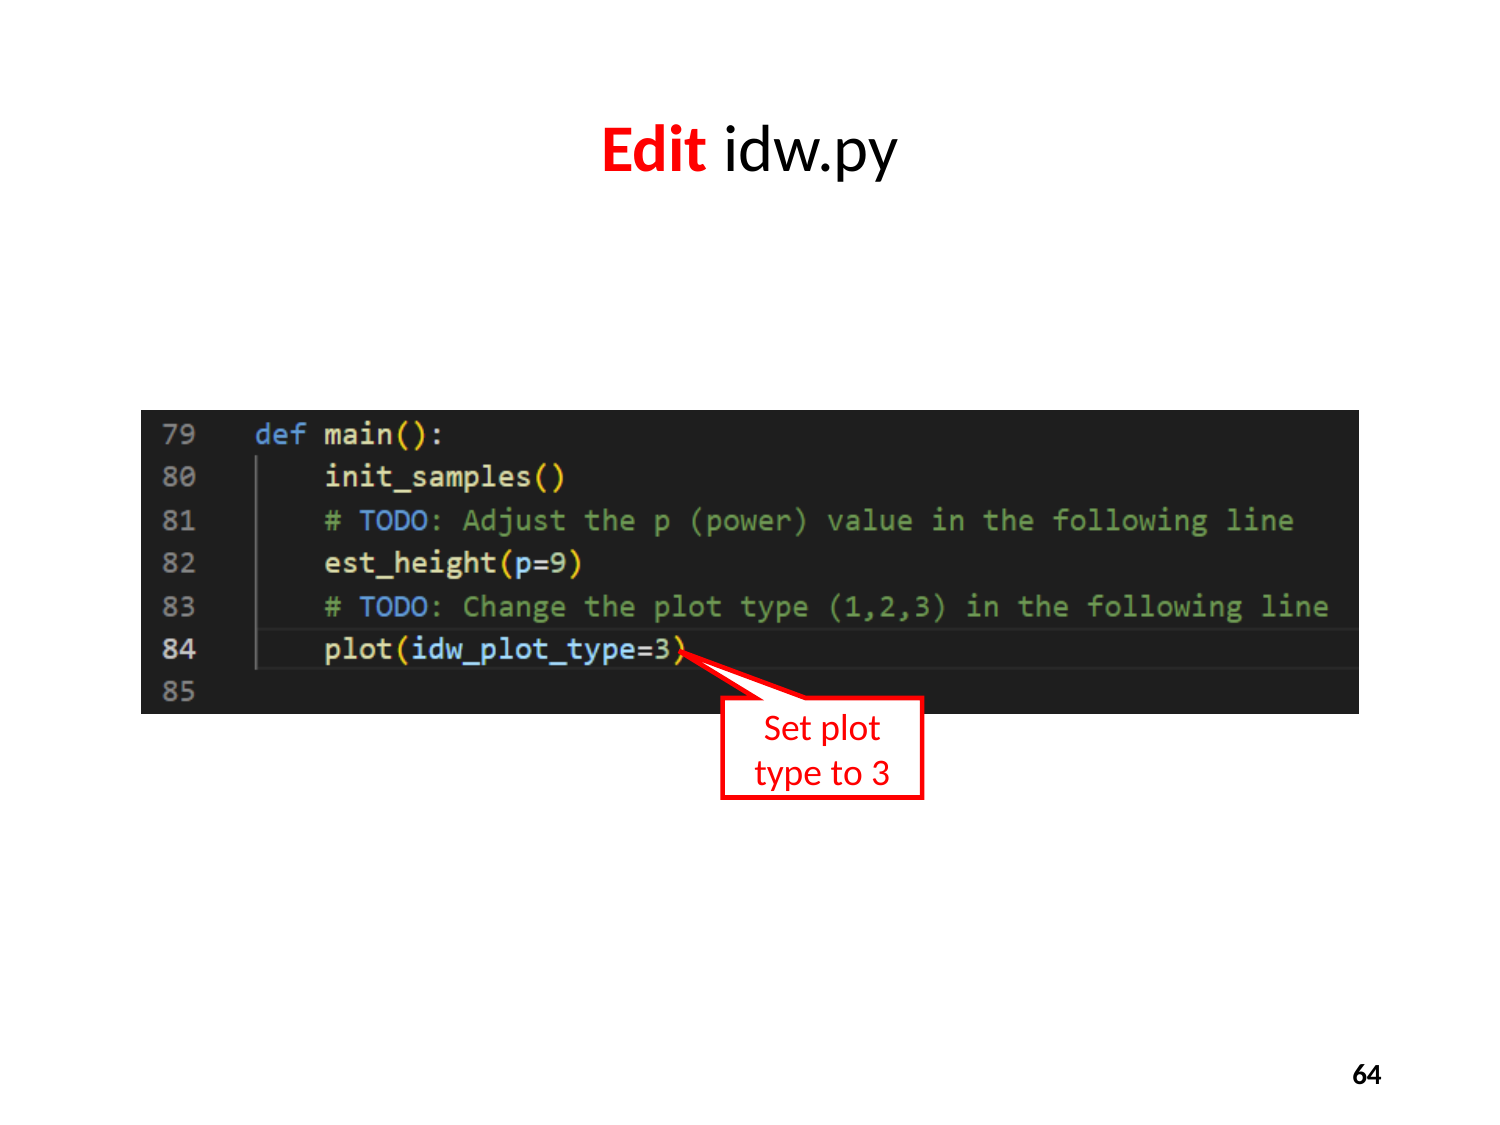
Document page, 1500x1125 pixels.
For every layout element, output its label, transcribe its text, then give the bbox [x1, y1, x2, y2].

slide_number 64 [1059, 1042, 1397, 1103]
text_box Set plot type to 3 [721, 714, 924, 799]
title Edit idw.py [103, 59, 1397, 241]
picture [141, 410, 1359, 714]
